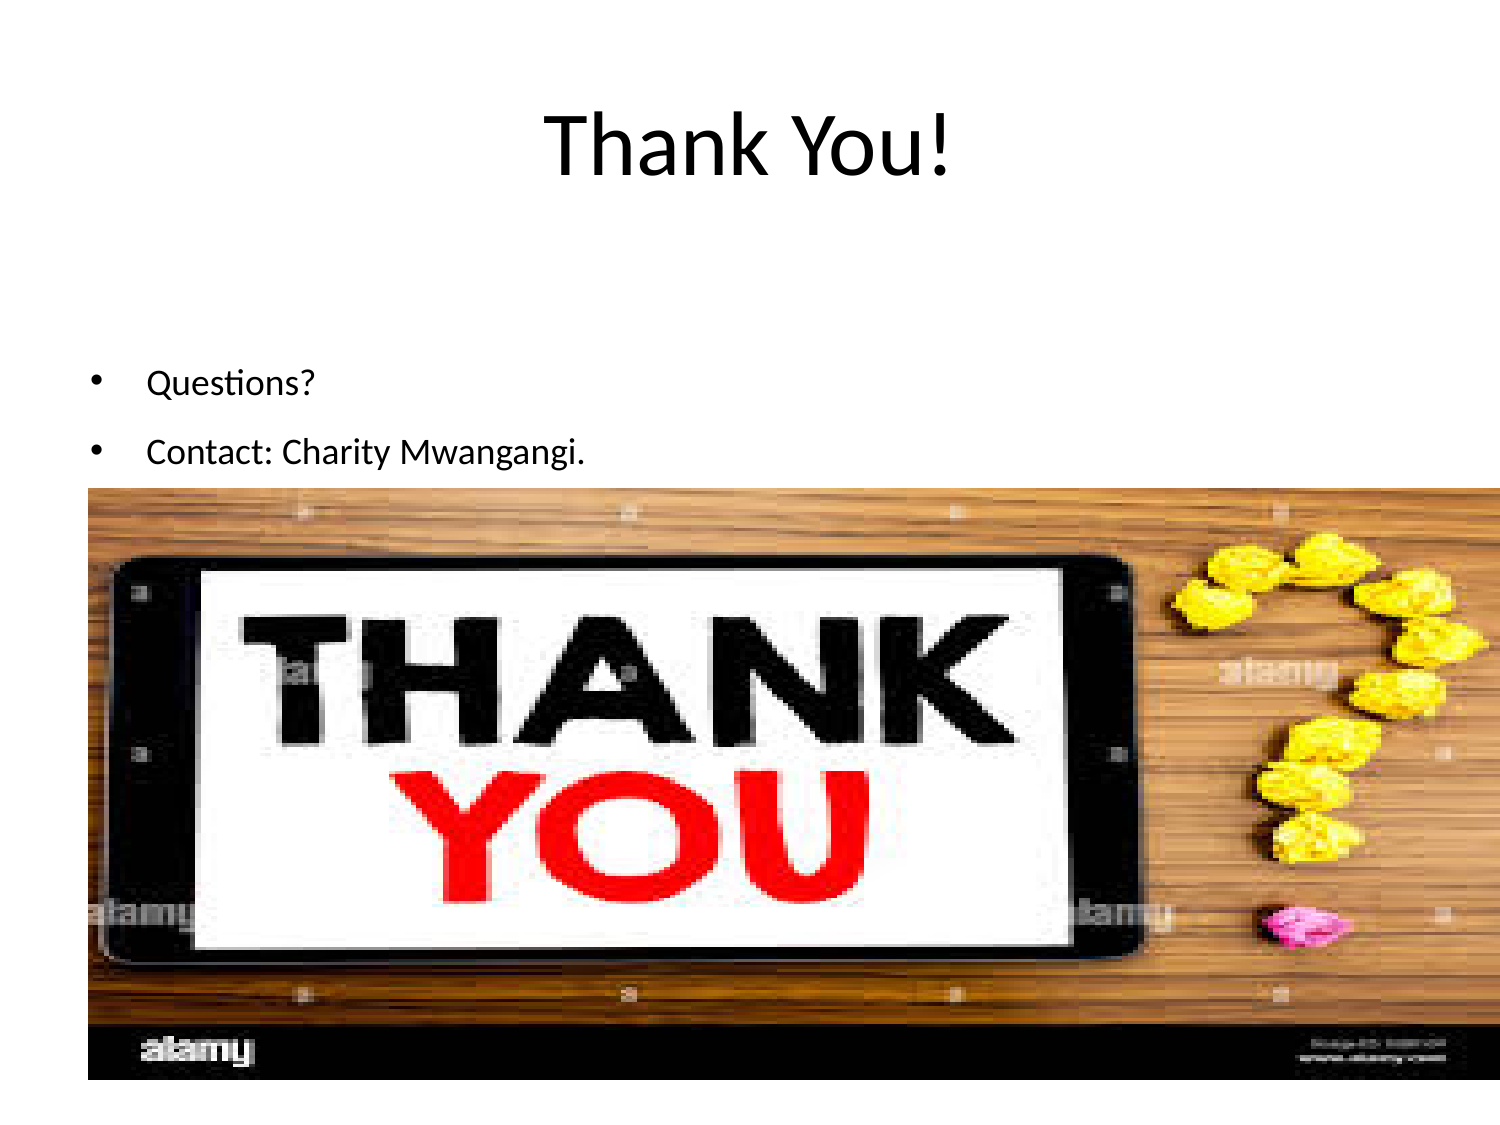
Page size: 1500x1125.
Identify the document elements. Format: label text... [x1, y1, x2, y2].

list Questions? Contact: Charity Mwangangi. [75, 262, 1425, 1005]
picture [88, 488, 1500, 1081]
title Thank You! [75, 45, 1425, 233]
